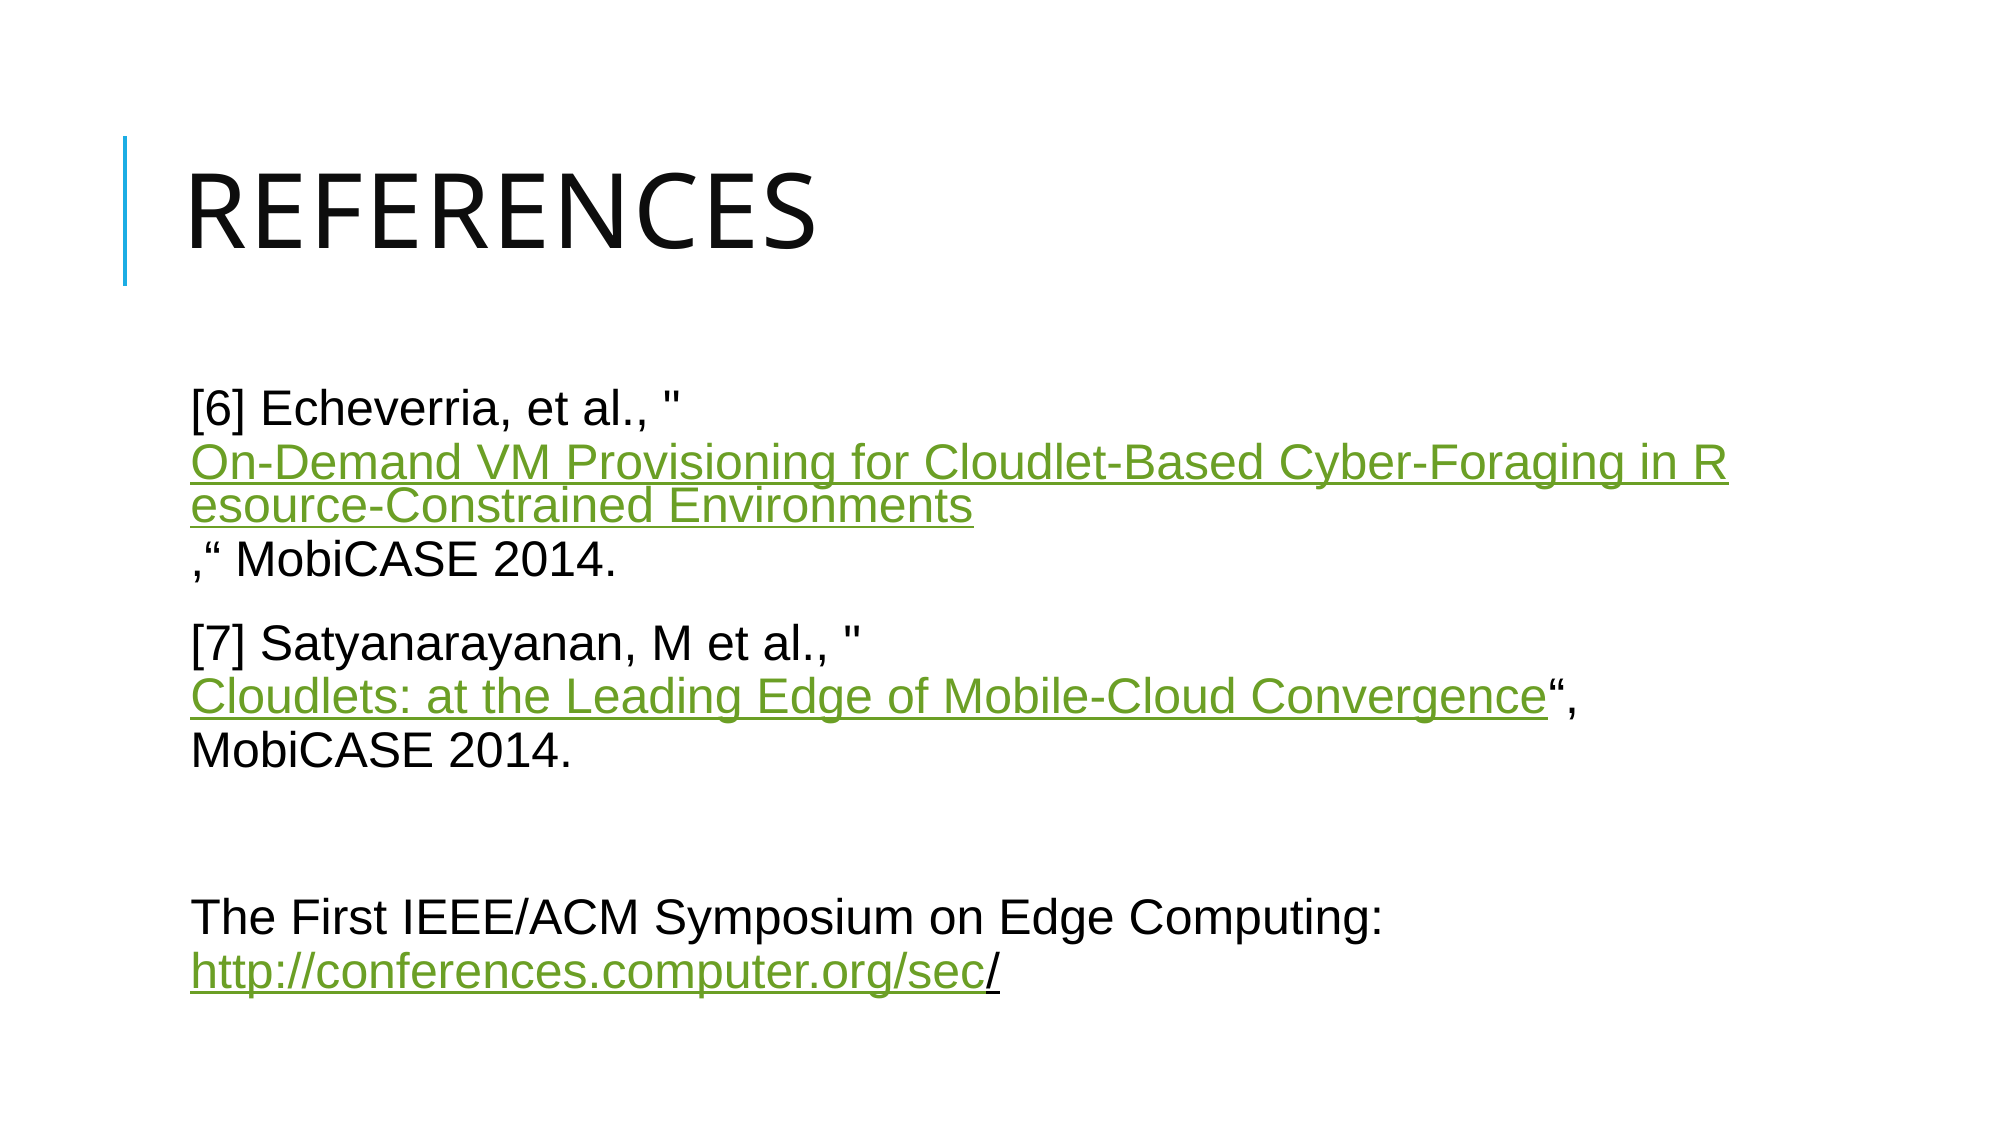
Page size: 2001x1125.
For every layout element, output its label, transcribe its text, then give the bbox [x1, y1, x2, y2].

title References [168, 96, 1763, 342]
list [6] Echeverria, et al., "On-Demand VM Provisioning for Cloudlet-Based Cyber-Foraging in Resource-Constrained Environments,“ MobiCASE 2014. [7] Satyanarayanan, M et al., "Cloudlets: at the Leading Edge of Mobile-Cloud Convergence“, MobiCASE 2014. The First IEEE/ACM Symposium on Edge Computing: http://conferences.computer.org/sec/ [168, 375, 1763, 1035]
